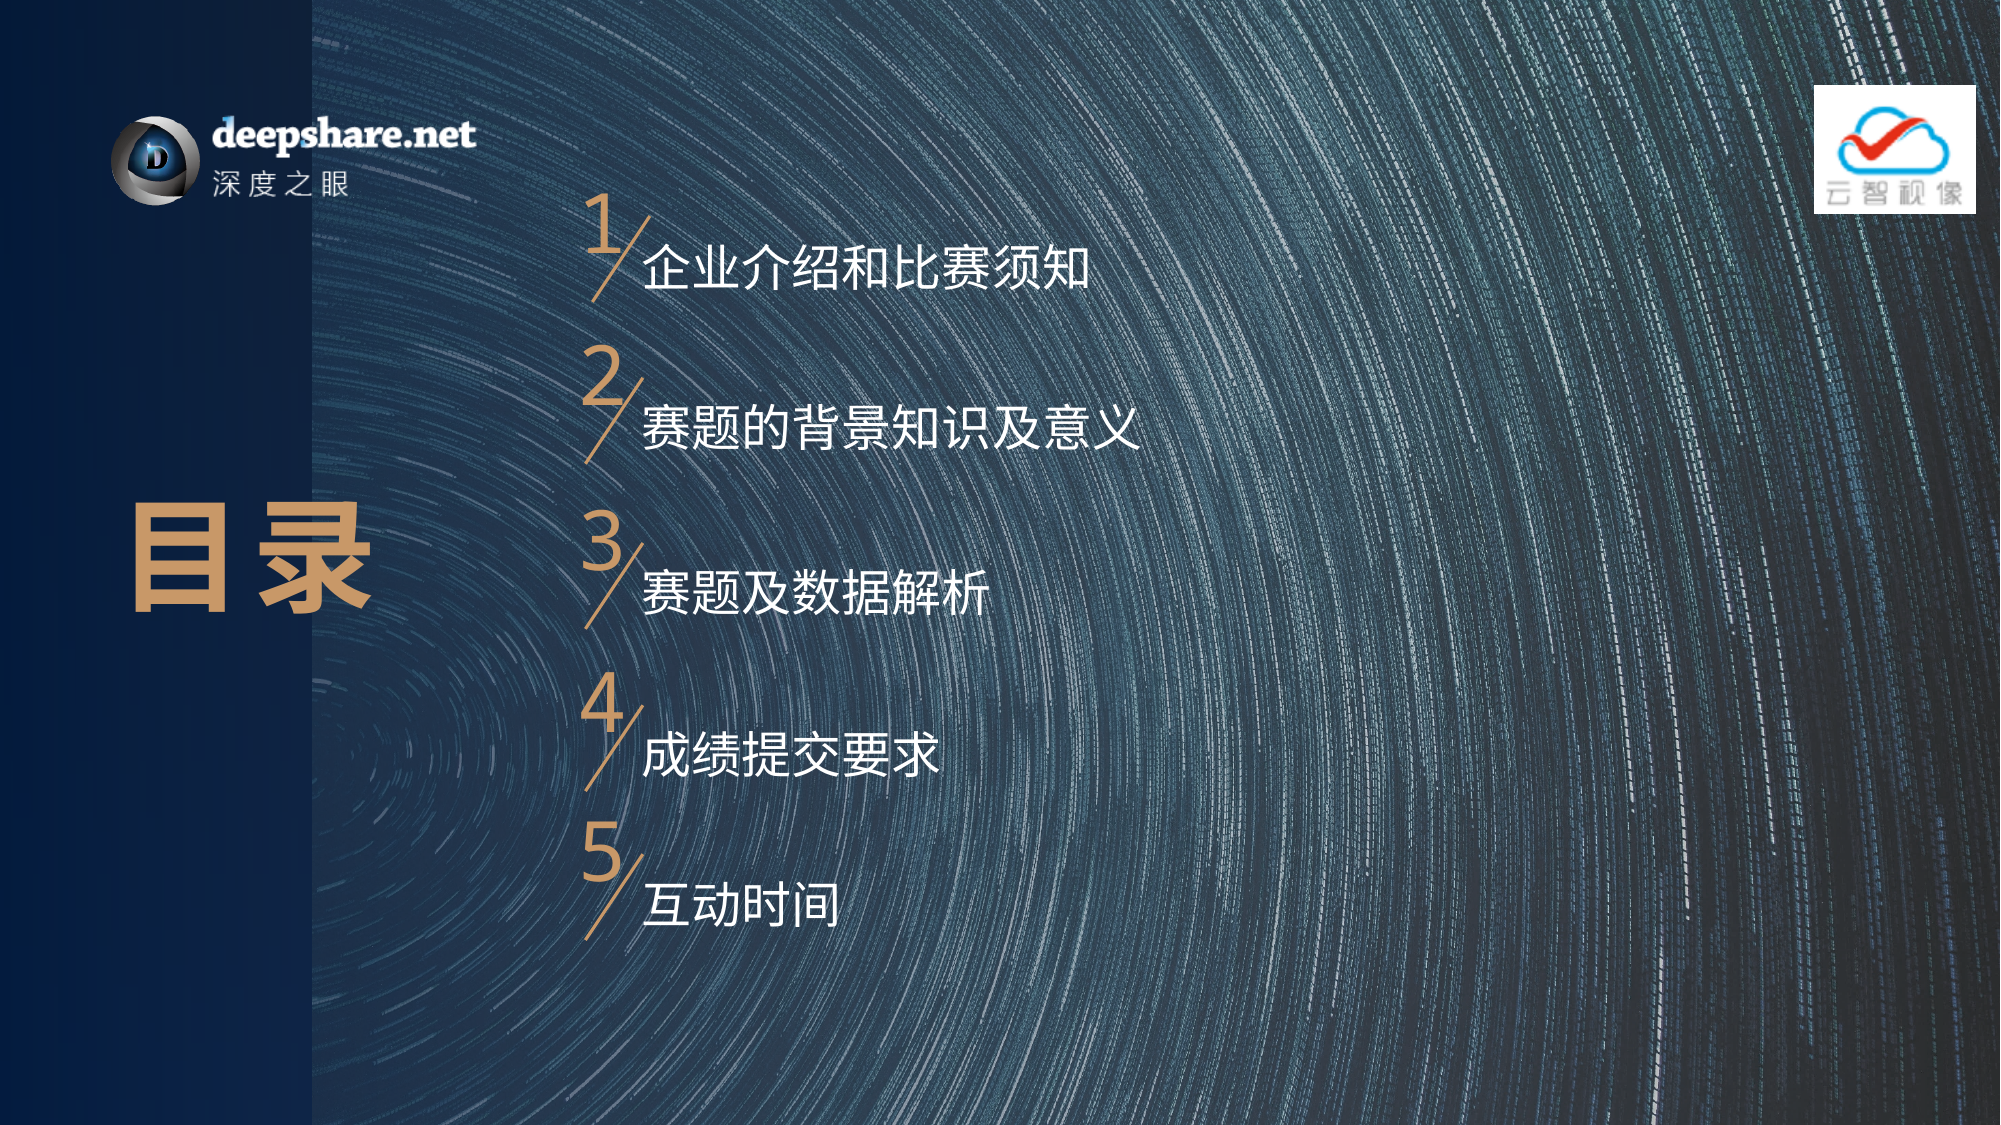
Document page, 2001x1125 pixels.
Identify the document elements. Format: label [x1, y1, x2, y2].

text_box [566, 791, 1791, 957]
picture [1472, 0, 2000, 1125]
text_box [566, 479, 1791, 642]
text_box [566, 337, 1527, 480]
picture [105, 59, 485, 240]
text_box [566, 642, 1791, 791]
text_box [566, 162, 1527, 337]
